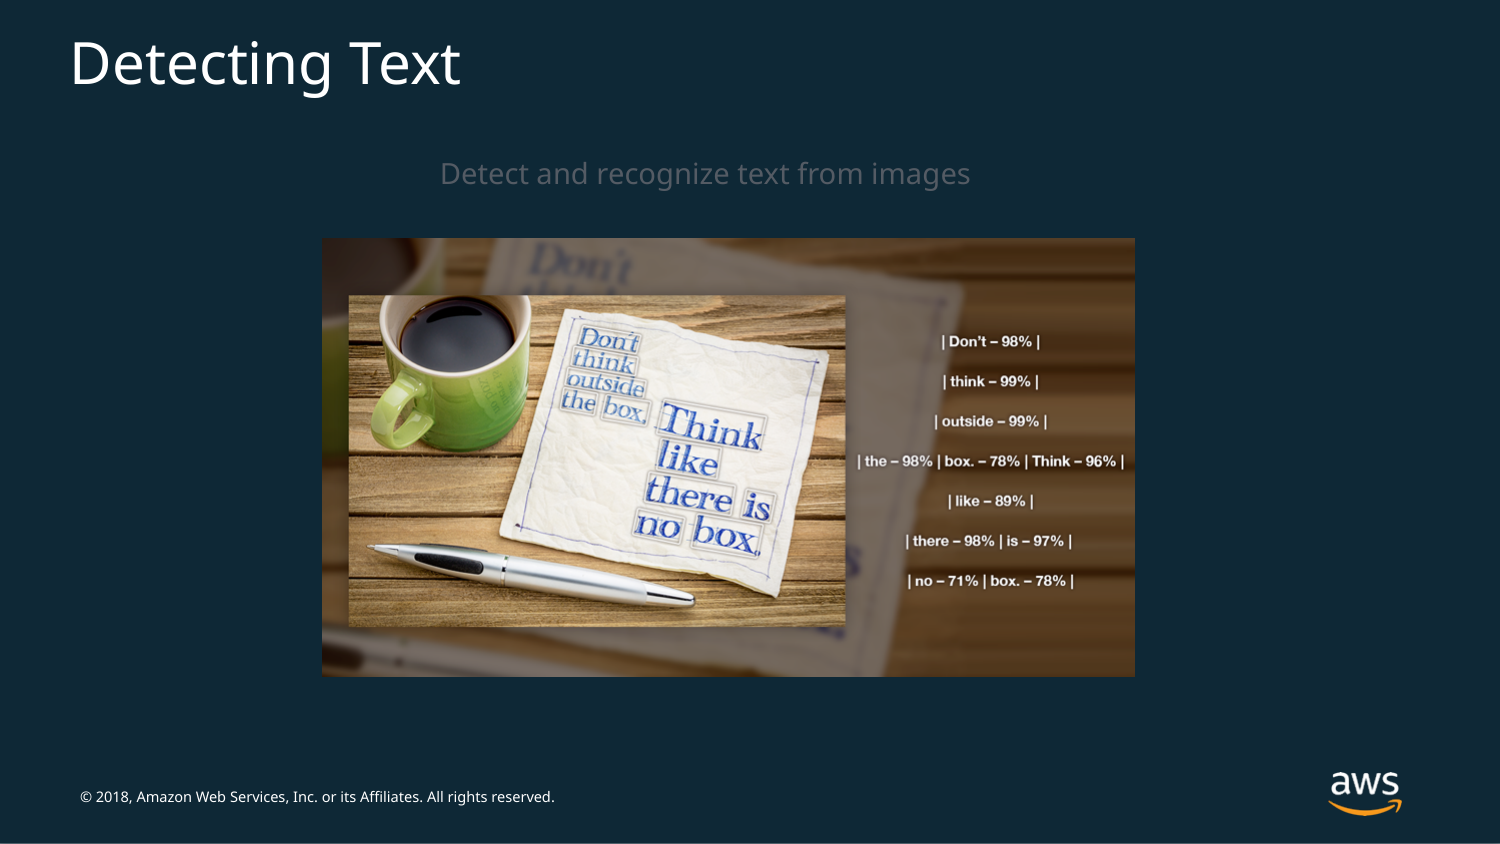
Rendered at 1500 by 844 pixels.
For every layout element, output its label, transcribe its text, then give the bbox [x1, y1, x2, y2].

picture [321, 237, 1135, 677]
text_box Detect and recognize text from images [425, 147, 987, 198]
picture [1328, 772, 1402, 816]
text_box Detecting Text [55, 18, 1402, 109]
